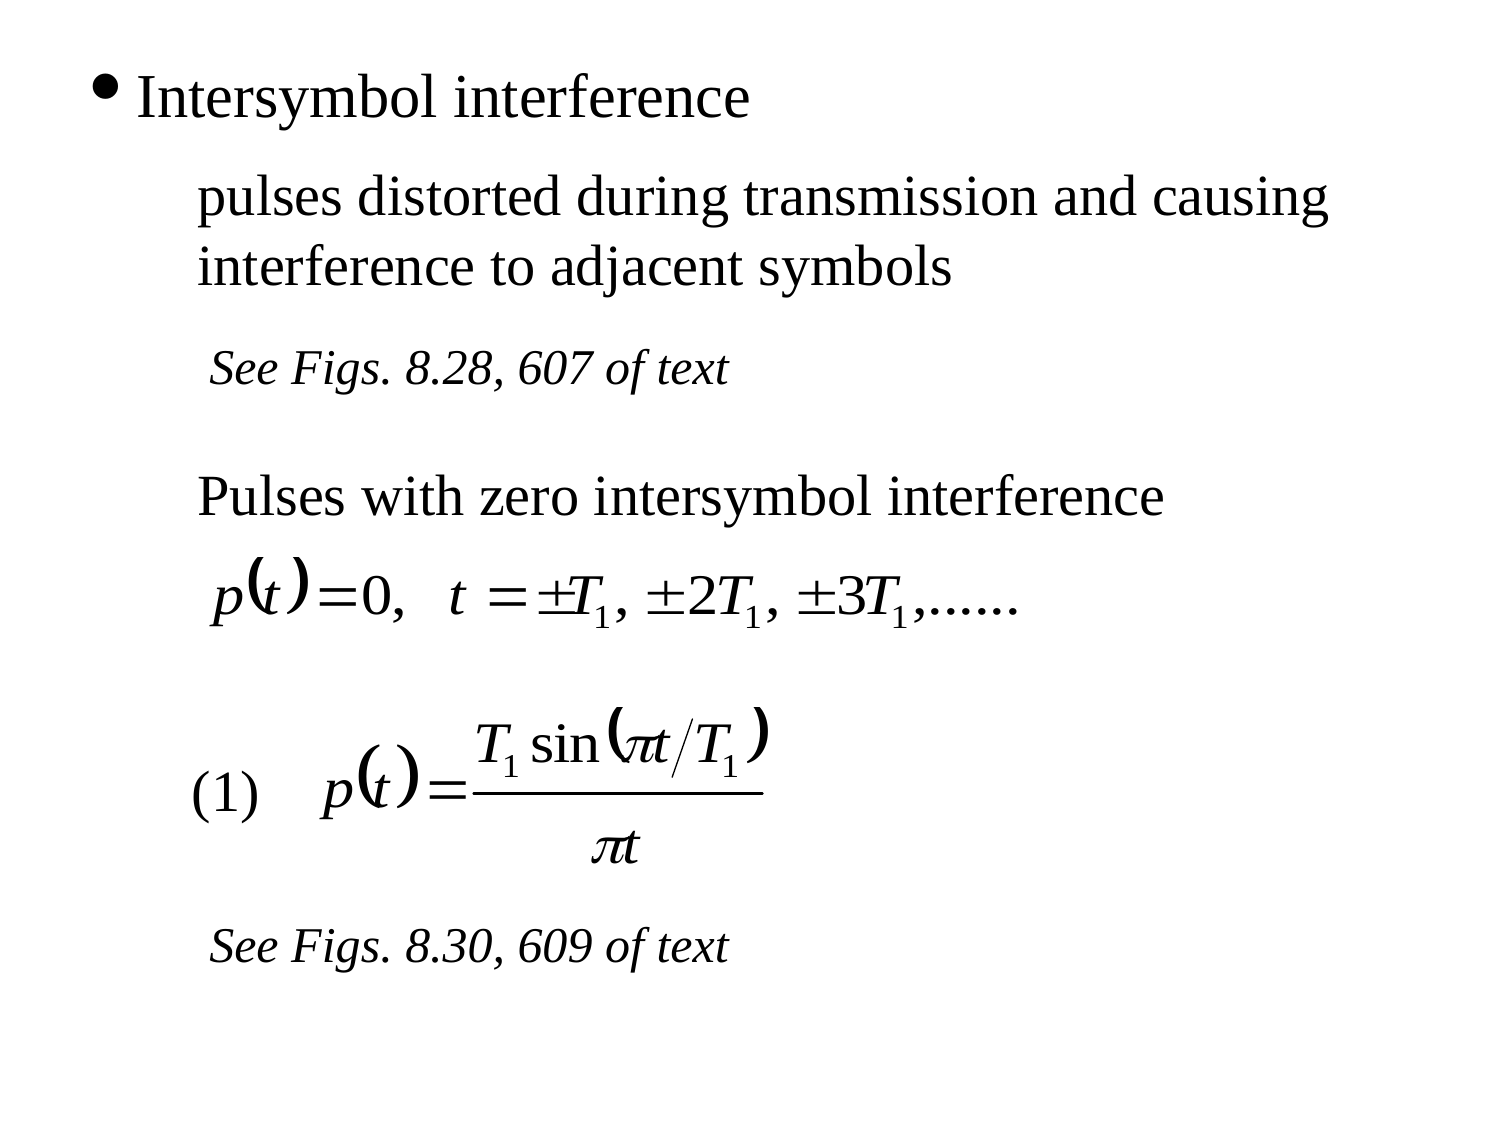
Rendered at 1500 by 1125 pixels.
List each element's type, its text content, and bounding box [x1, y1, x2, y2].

text_box See Figs. 8.28, 607 of text [0, 326, 1500, 402]
text_box Intersymbol interference [0, 47, 1500, 138]
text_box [0, 707, 1500, 875]
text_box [0, 448, 1500, 639]
text_box pulses distorted during transmission and causing interference to adjacent symbols [0, 149, 1500, 305]
text_box See Figs. 8.30, 609 of text [0, 905, 1500, 981]
